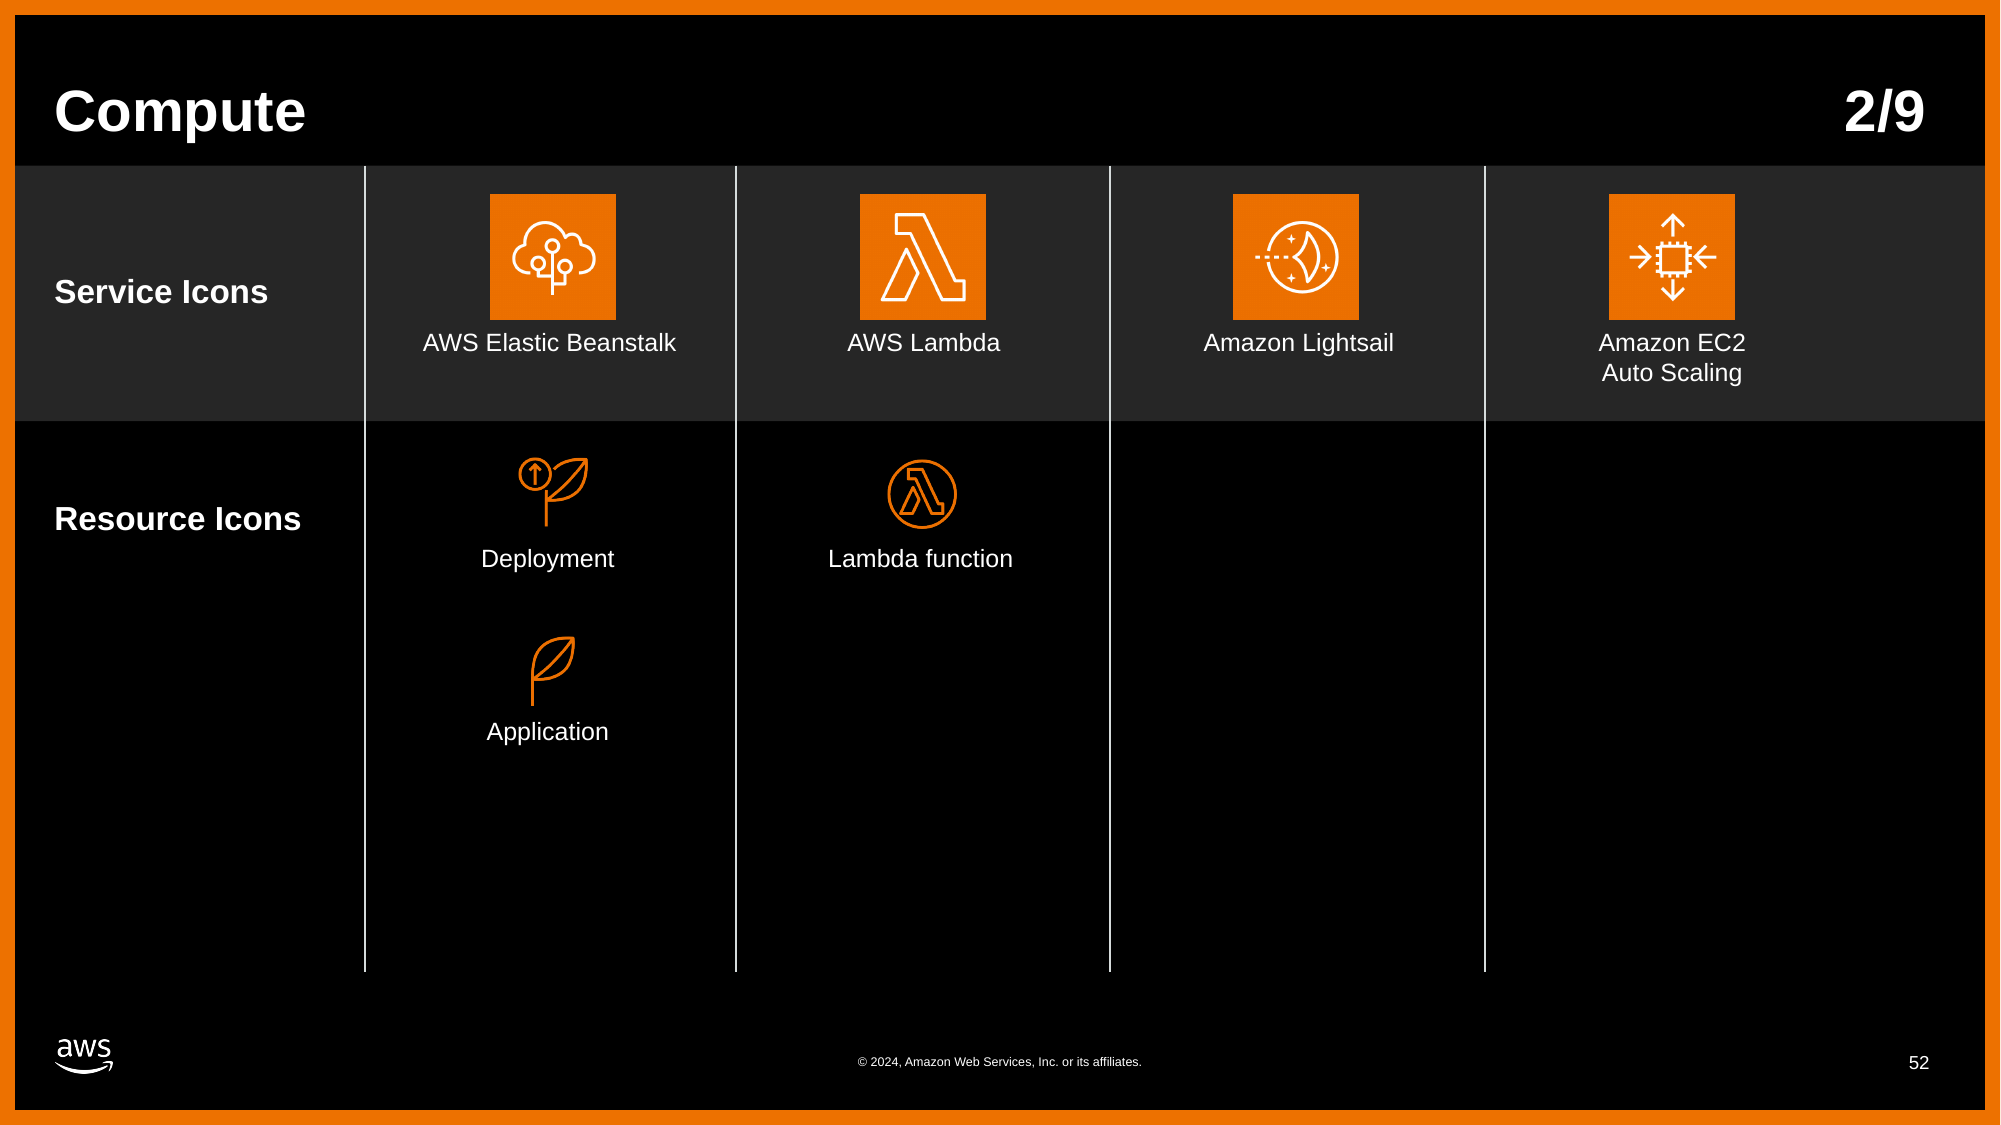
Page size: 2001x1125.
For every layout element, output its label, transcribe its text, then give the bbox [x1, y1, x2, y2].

picture [55, 1039, 113, 1074]
text_box Lambda function [809, 534, 1033, 580]
text_box AWS Elastic Beanstalk [363, 319, 735, 364]
picture [514, 454, 591, 530]
text_box Application [436, 708, 660, 753]
picture [514, 633, 591, 709]
title Compute 2/9 [39, 59, 1945, 166]
picture [860, 194, 986, 320]
text_box AWS Lambda [736, 319, 1109, 364]
picture [1233, 194, 1359, 320]
picture [490, 194, 616, 320]
slide_number 52 [1494, 1031, 1945, 1092]
text_box Amazon EC2 Auto Scaling [1491, 319, 1853, 394]
footer © 2024, Amazon Web Services, Inc. or its affiliates. [662, 1031, 1338, 1092]
picture [1609, 194, 1735, 320]
picture [884, 456, 960, 532]
text_box Amazon Lightsail [1111, 319, 1484, 364]
text_box Deployment [436, 534, 660, 580]
